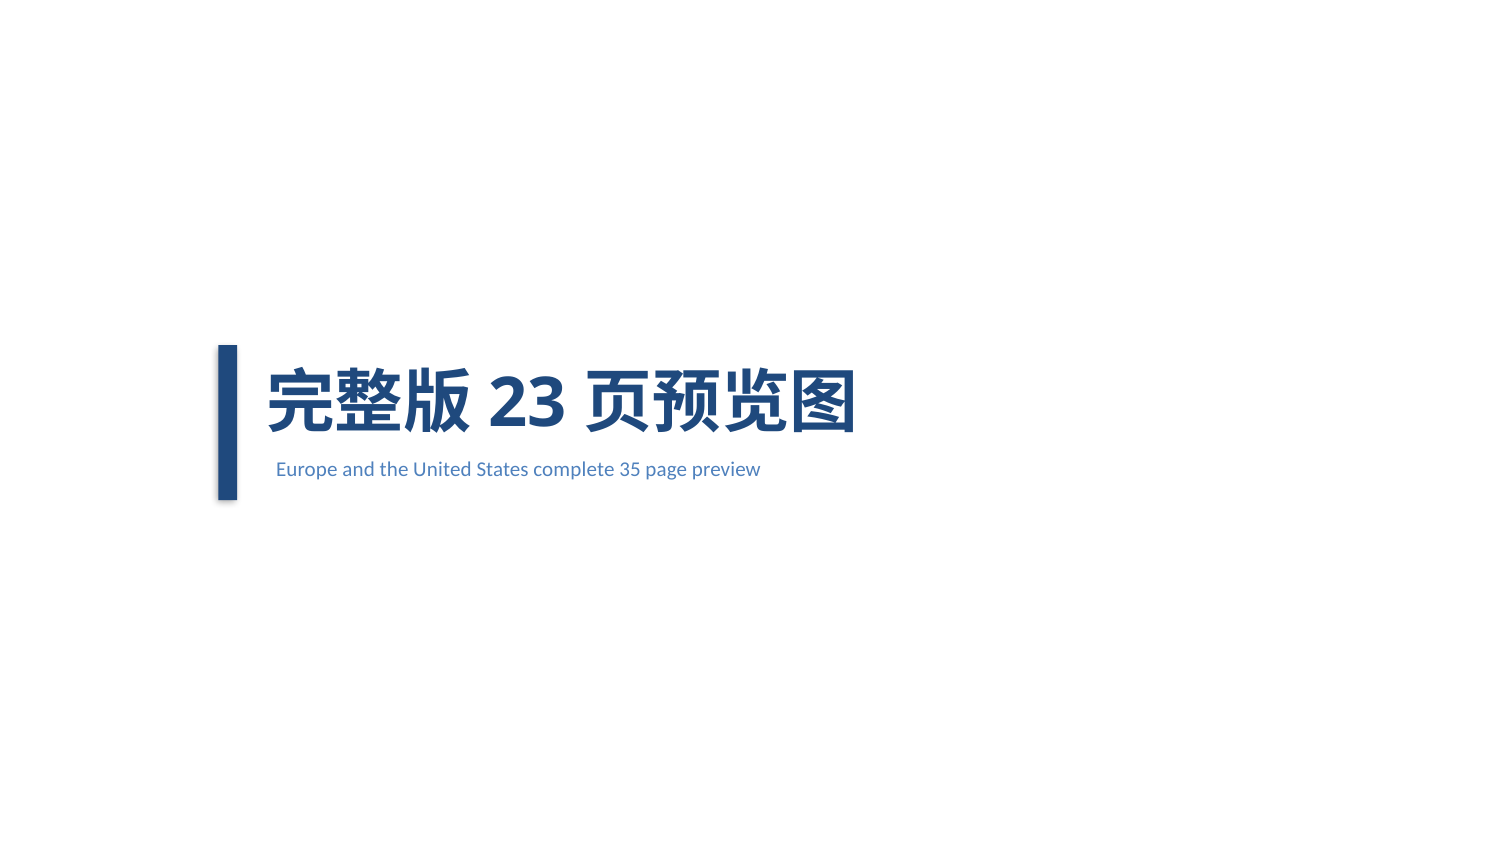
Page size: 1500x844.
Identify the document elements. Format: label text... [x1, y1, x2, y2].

text_box 完整版23页预览图 [251, 350, 874, 448]
text_box Europe and the United States complete 35 page preview [261, 448, 1165, 489]
text_box [218, 344, 238, 501]
